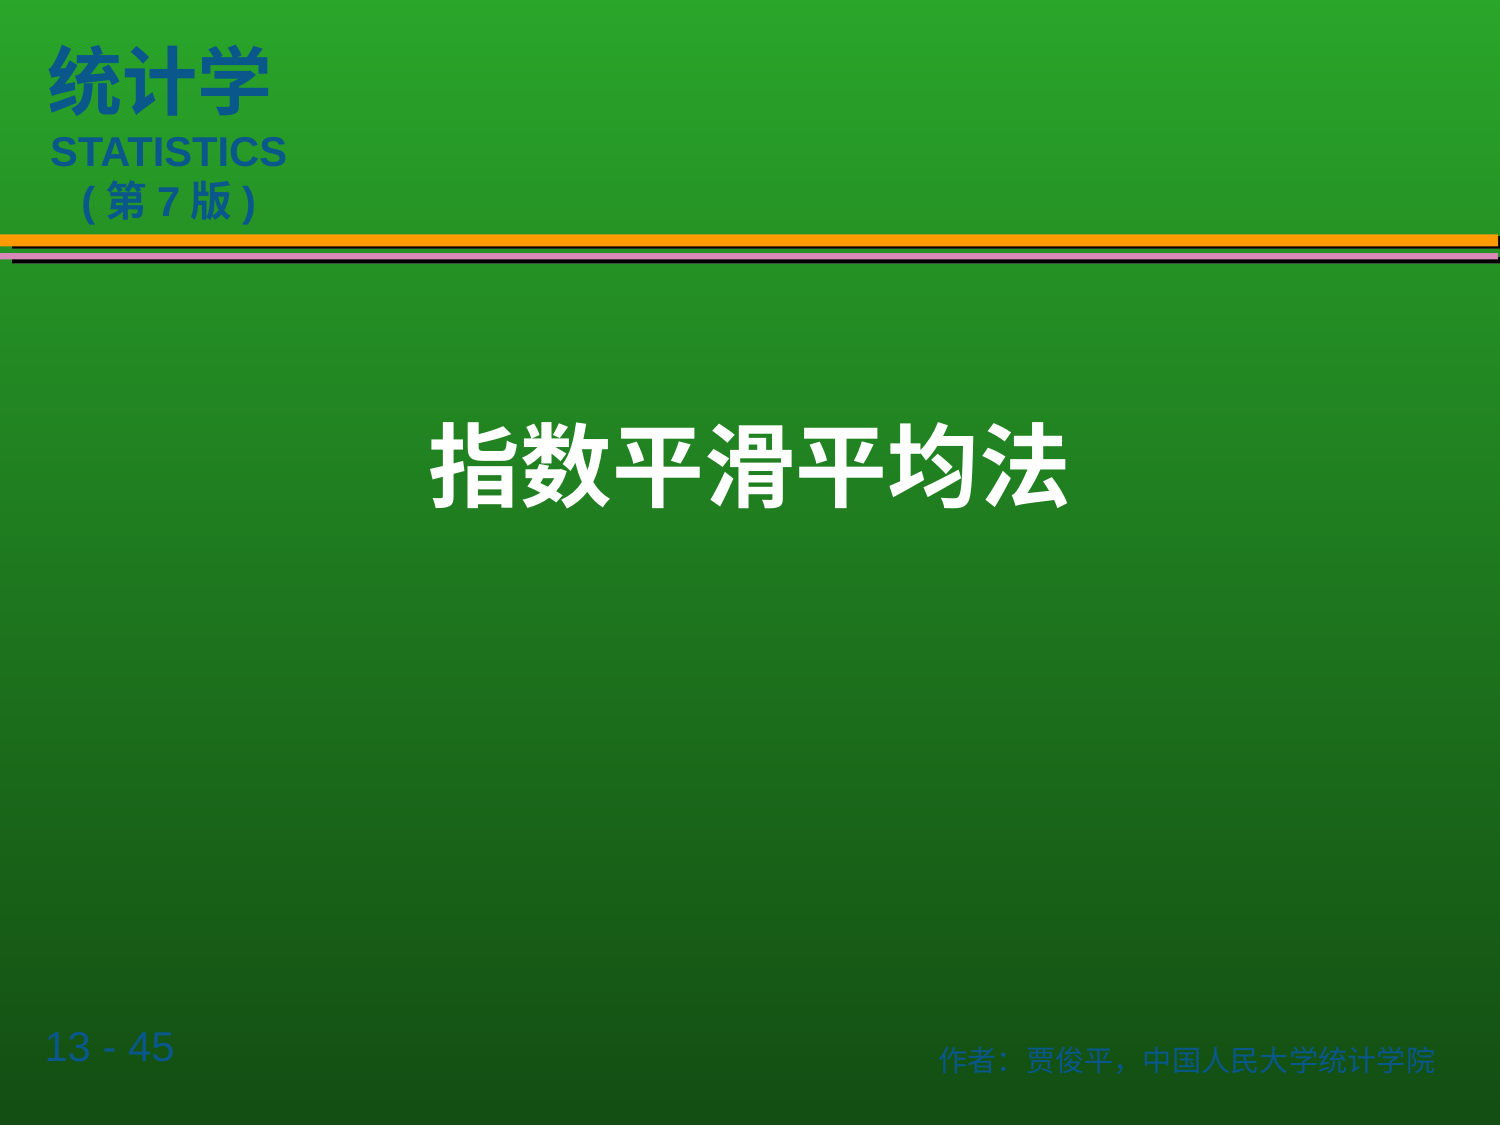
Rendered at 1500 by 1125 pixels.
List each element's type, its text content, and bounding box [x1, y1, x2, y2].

title 指数平滑平均法 [112, 375, 1388, 563]
